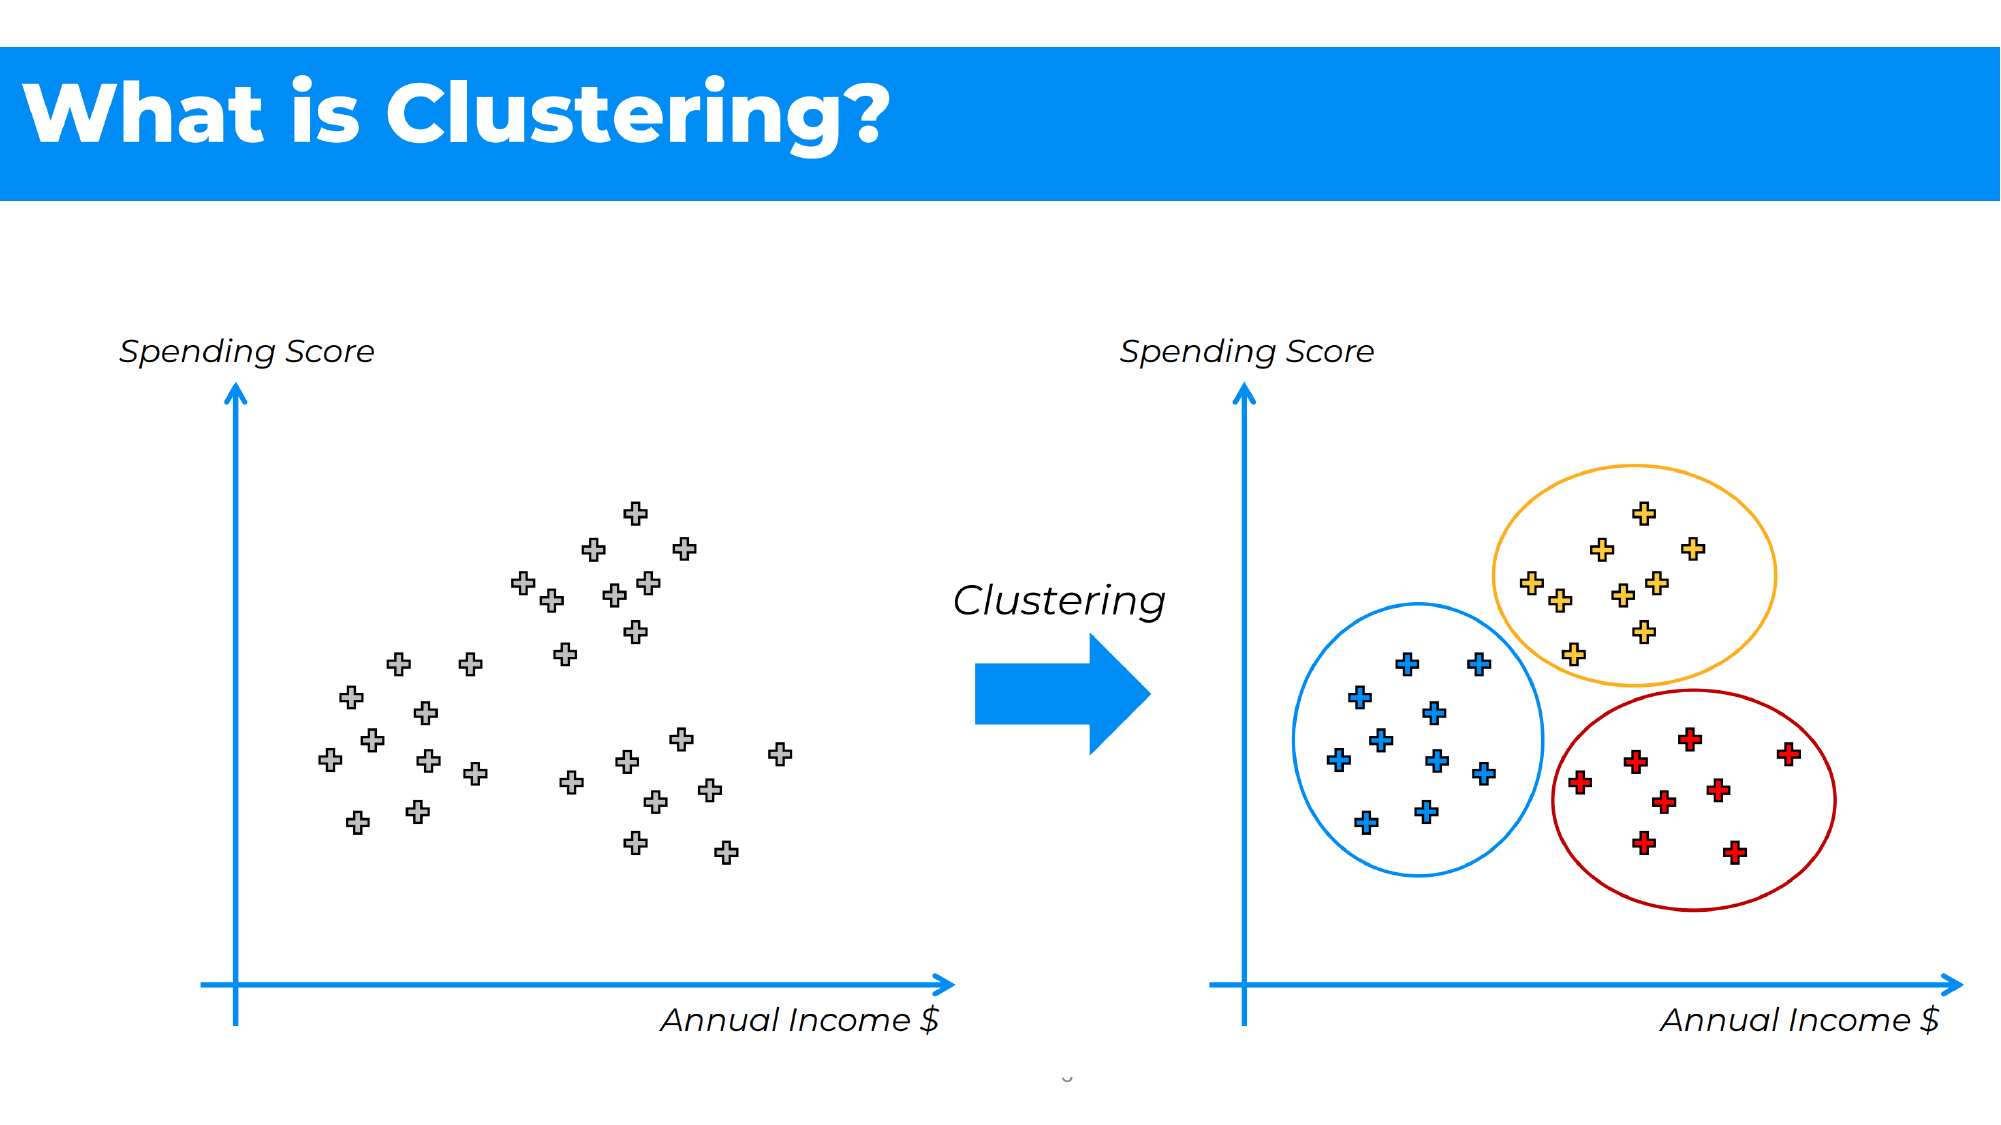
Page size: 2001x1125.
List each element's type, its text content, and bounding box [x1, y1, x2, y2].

slide_number 3 [638, 1078, 1089, 1103]
picture [0, 47, 2000, 1078]
